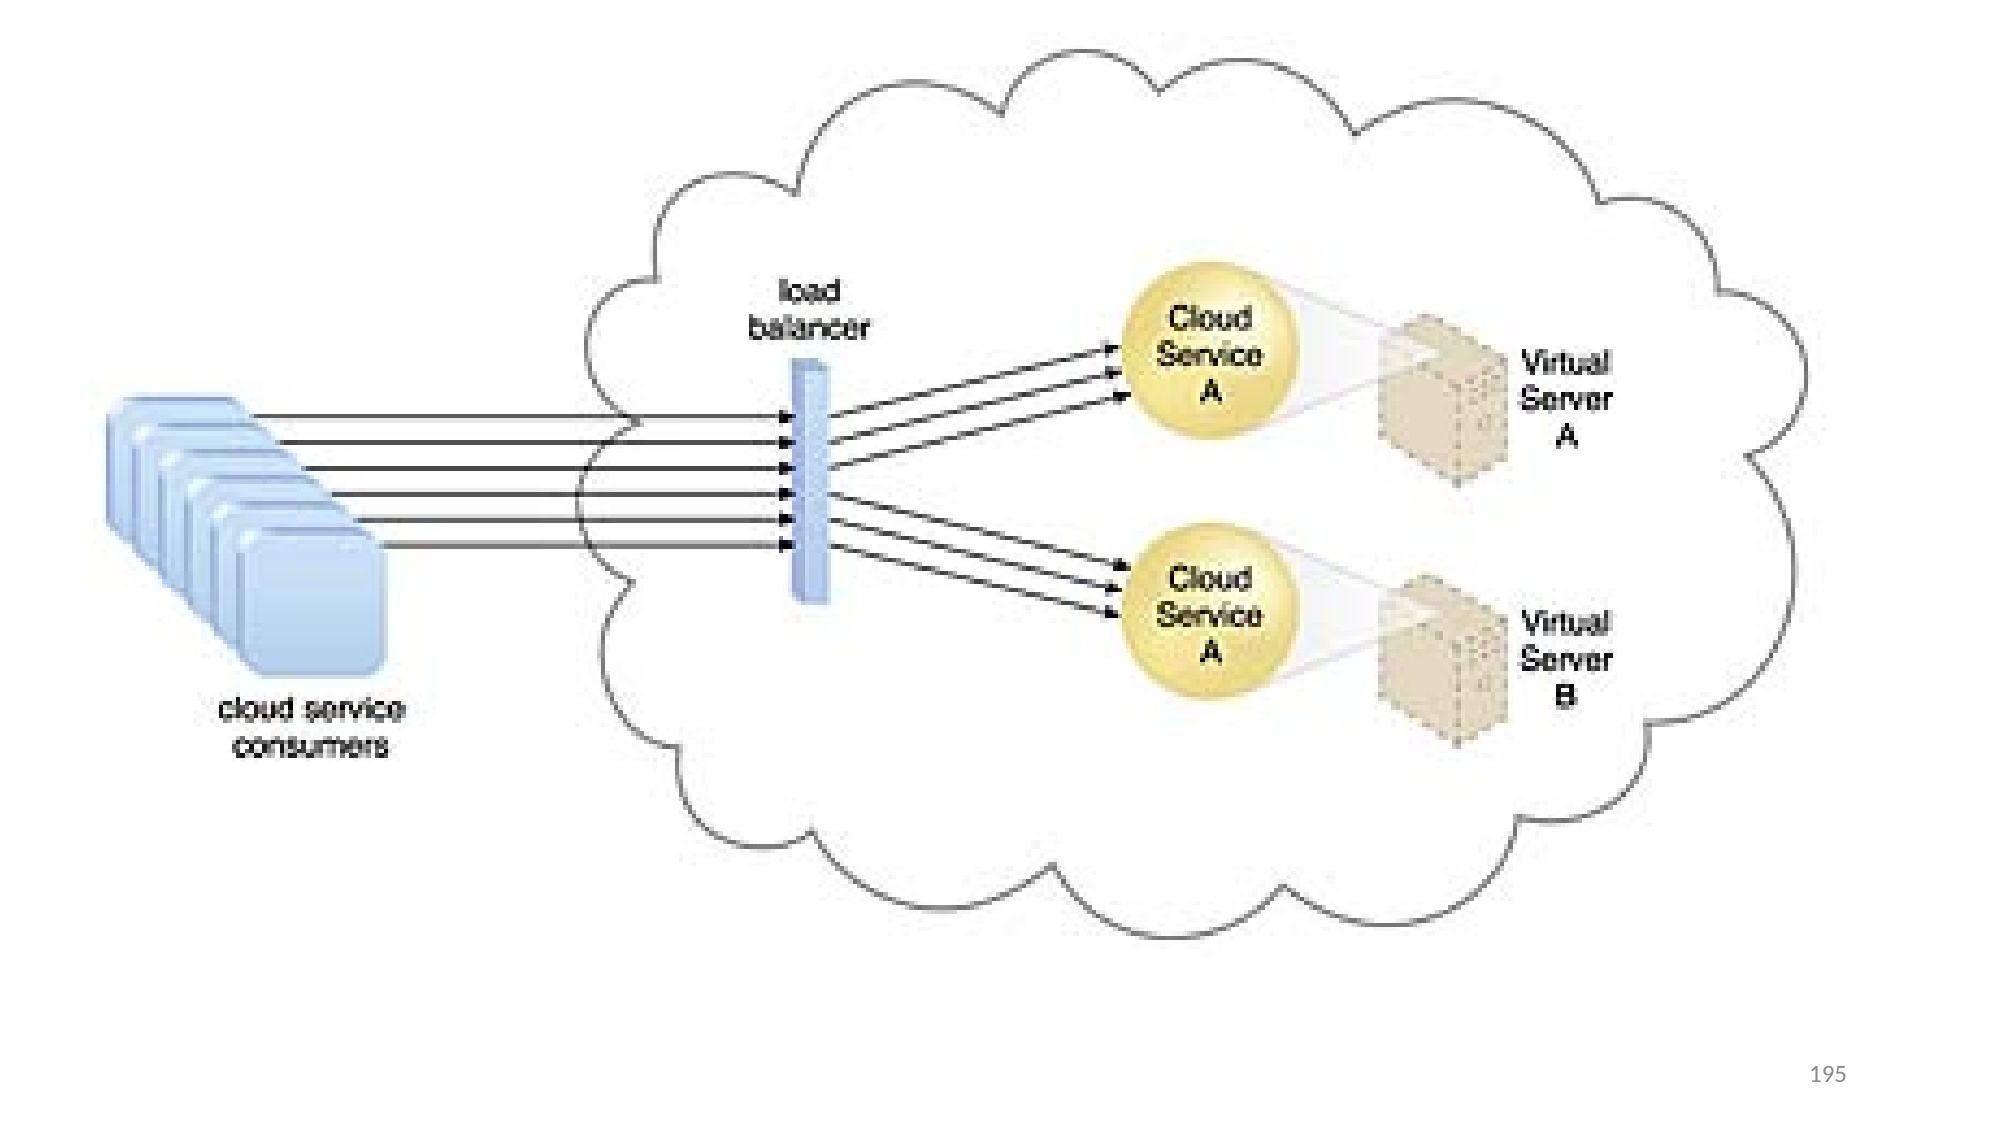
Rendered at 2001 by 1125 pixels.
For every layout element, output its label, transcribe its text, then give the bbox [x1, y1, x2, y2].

picture [88, 32, 1827, 958]
slide_number 195 [1412, 1042, 1863, 1103]
